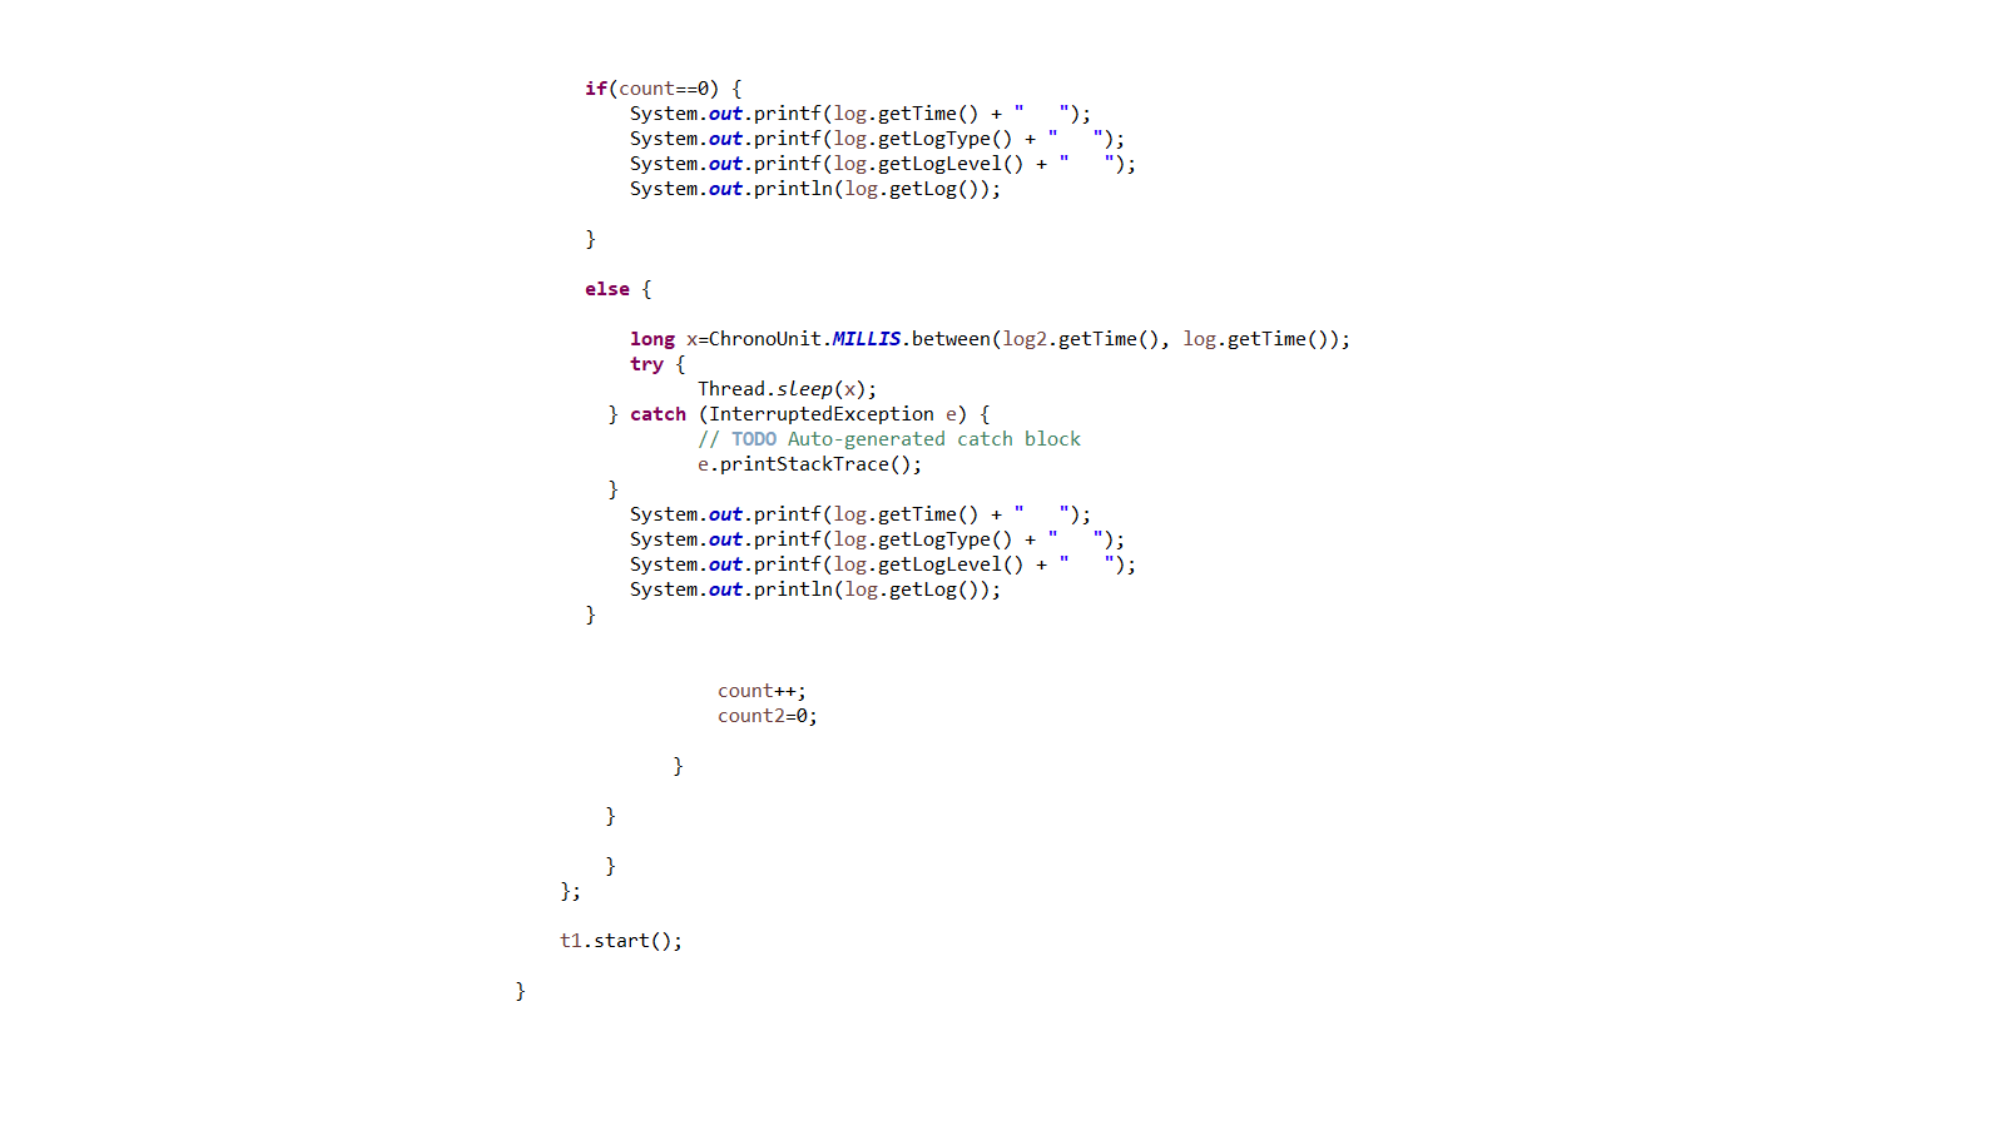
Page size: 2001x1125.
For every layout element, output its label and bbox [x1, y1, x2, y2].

picture [506, 676, 824, 1012]
list [575, 70, 1358, 636]
